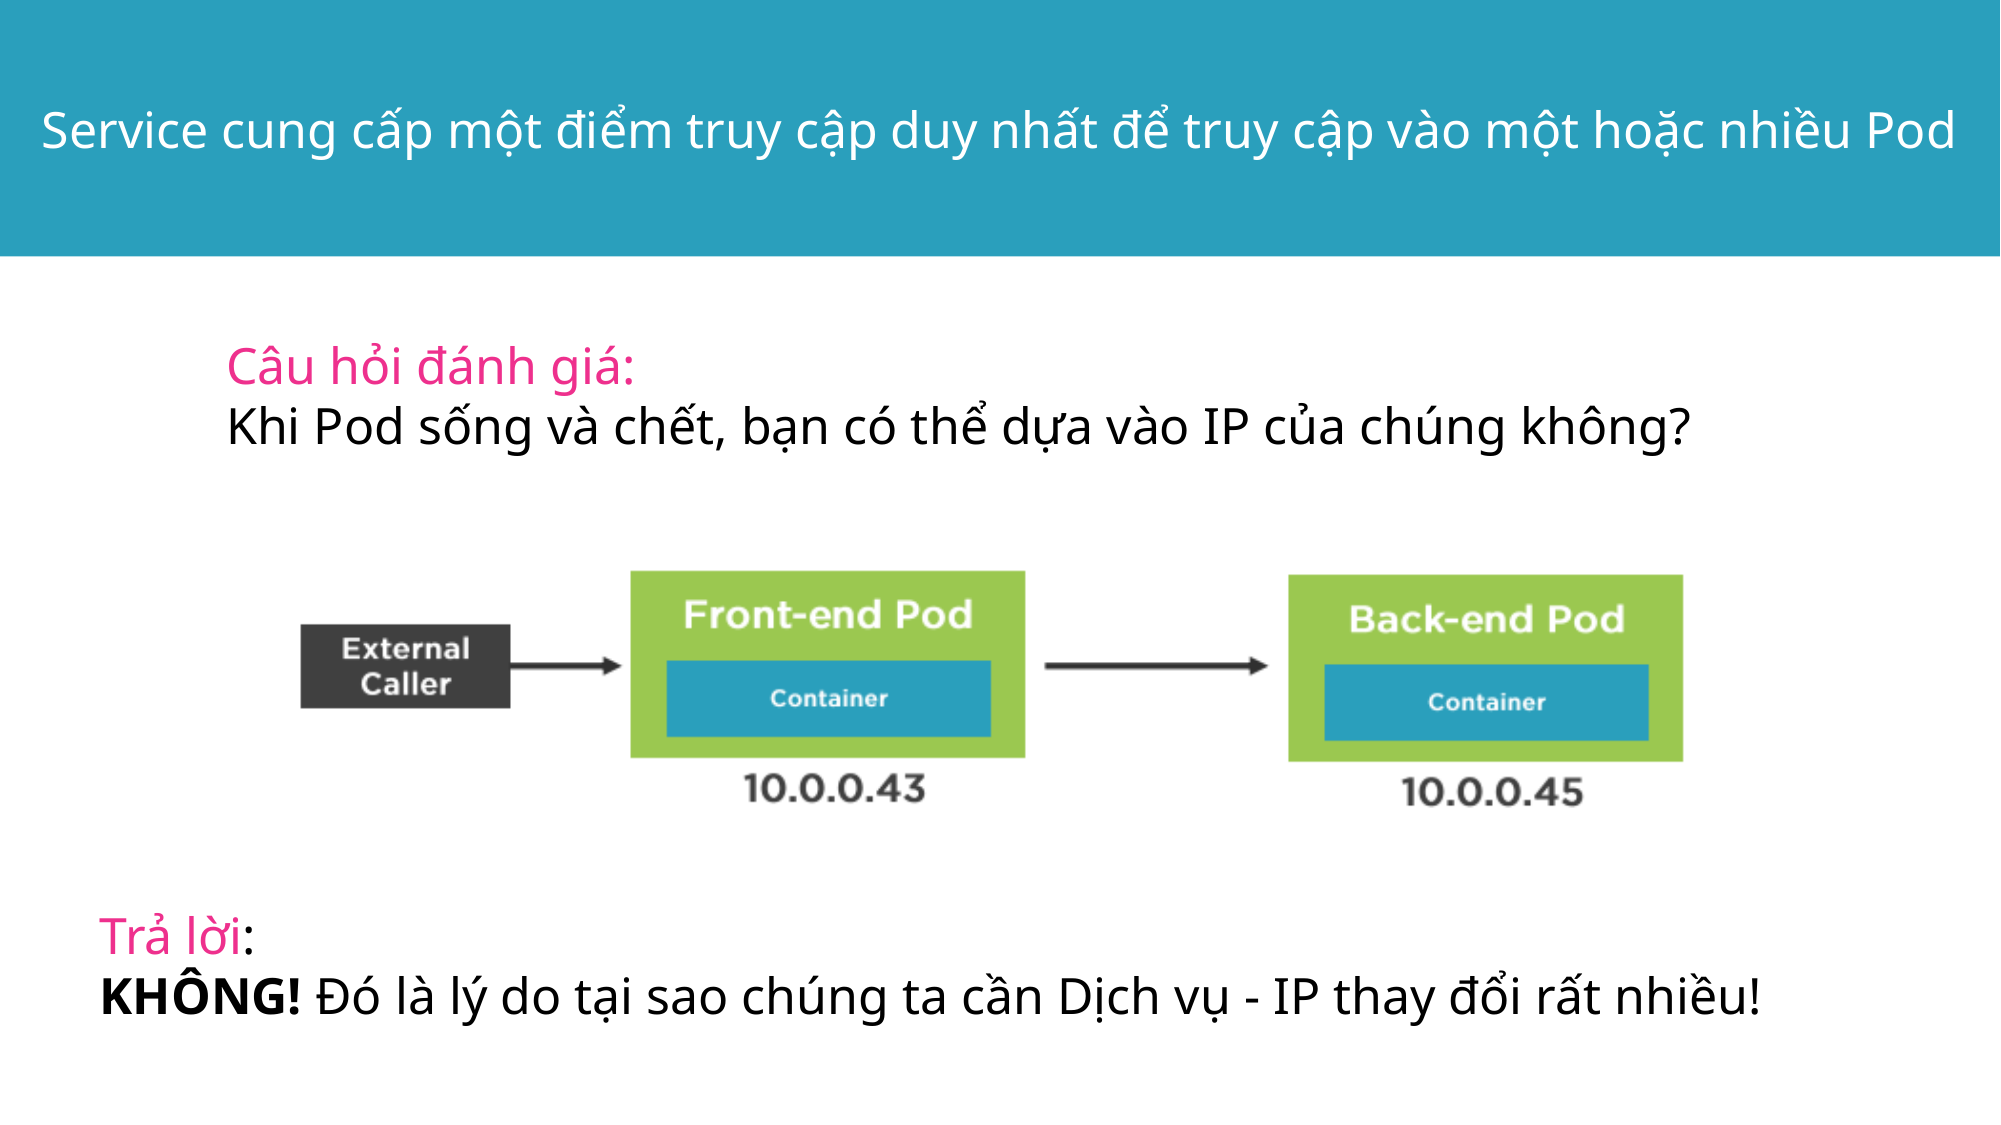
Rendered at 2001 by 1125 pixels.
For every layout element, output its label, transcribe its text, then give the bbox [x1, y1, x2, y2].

picture [223, 516, 1777, 850]
text_box Service cung cấp một điểm truy cập duy nhất để truy cập vào một hoặc nhiều Pod [0, 0, 2000, 257]
text_box Câu hỏi đánh giá: Khi Pod sống và chết, bạn có thể dựa vào IP của chúng không? [211, 327, 1888, 462]
text_box Trả lời: KHÔNG! Đó là lý do tại sao chúng ta cần Dịch vụ - IP thay đổi rất nhiều! [85, 897, 1915, 1033]
